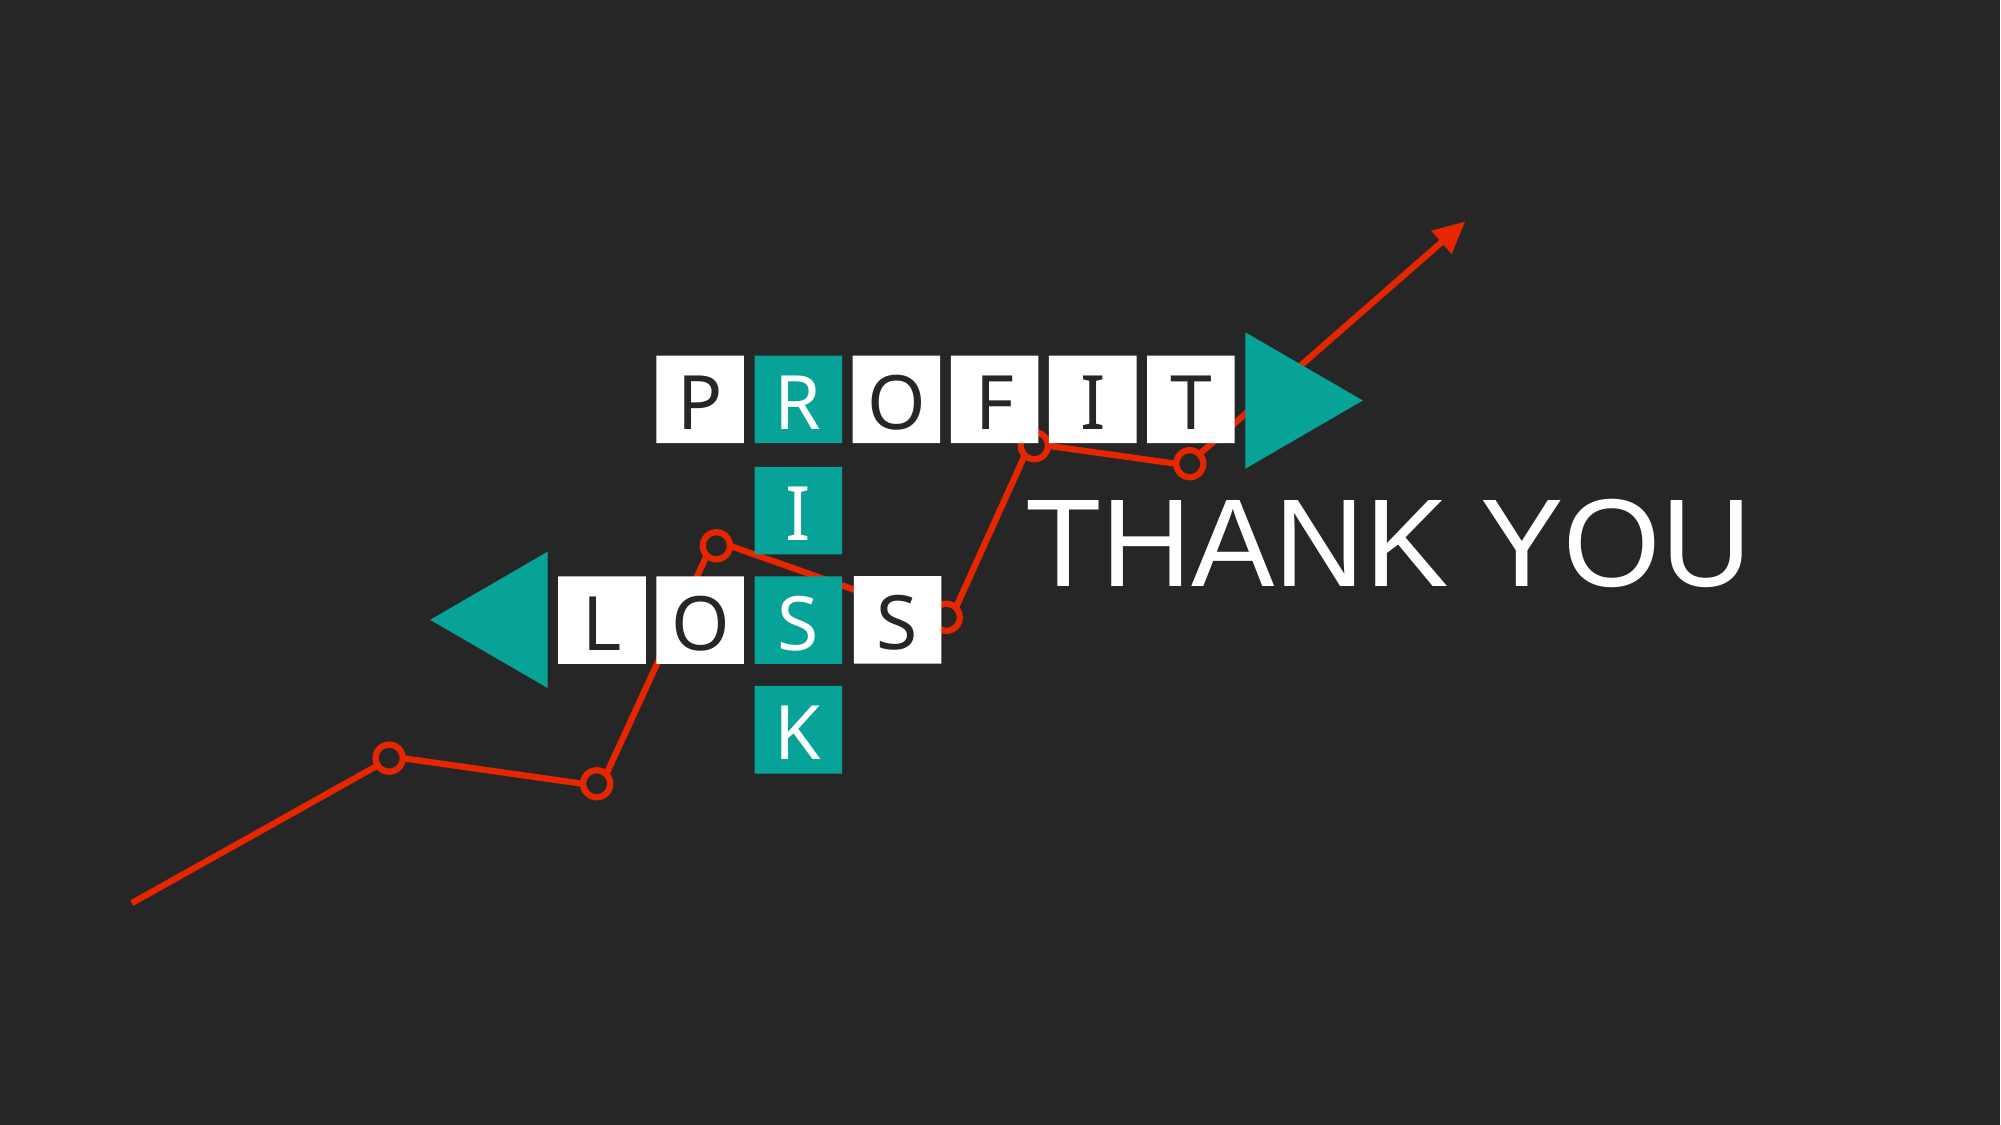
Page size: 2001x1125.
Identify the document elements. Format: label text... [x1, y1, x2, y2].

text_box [430, 332, 1363, 774]
text_box THANK YOU [1465, 454, 1794, 620]
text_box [131, 221, 1465, 904]
